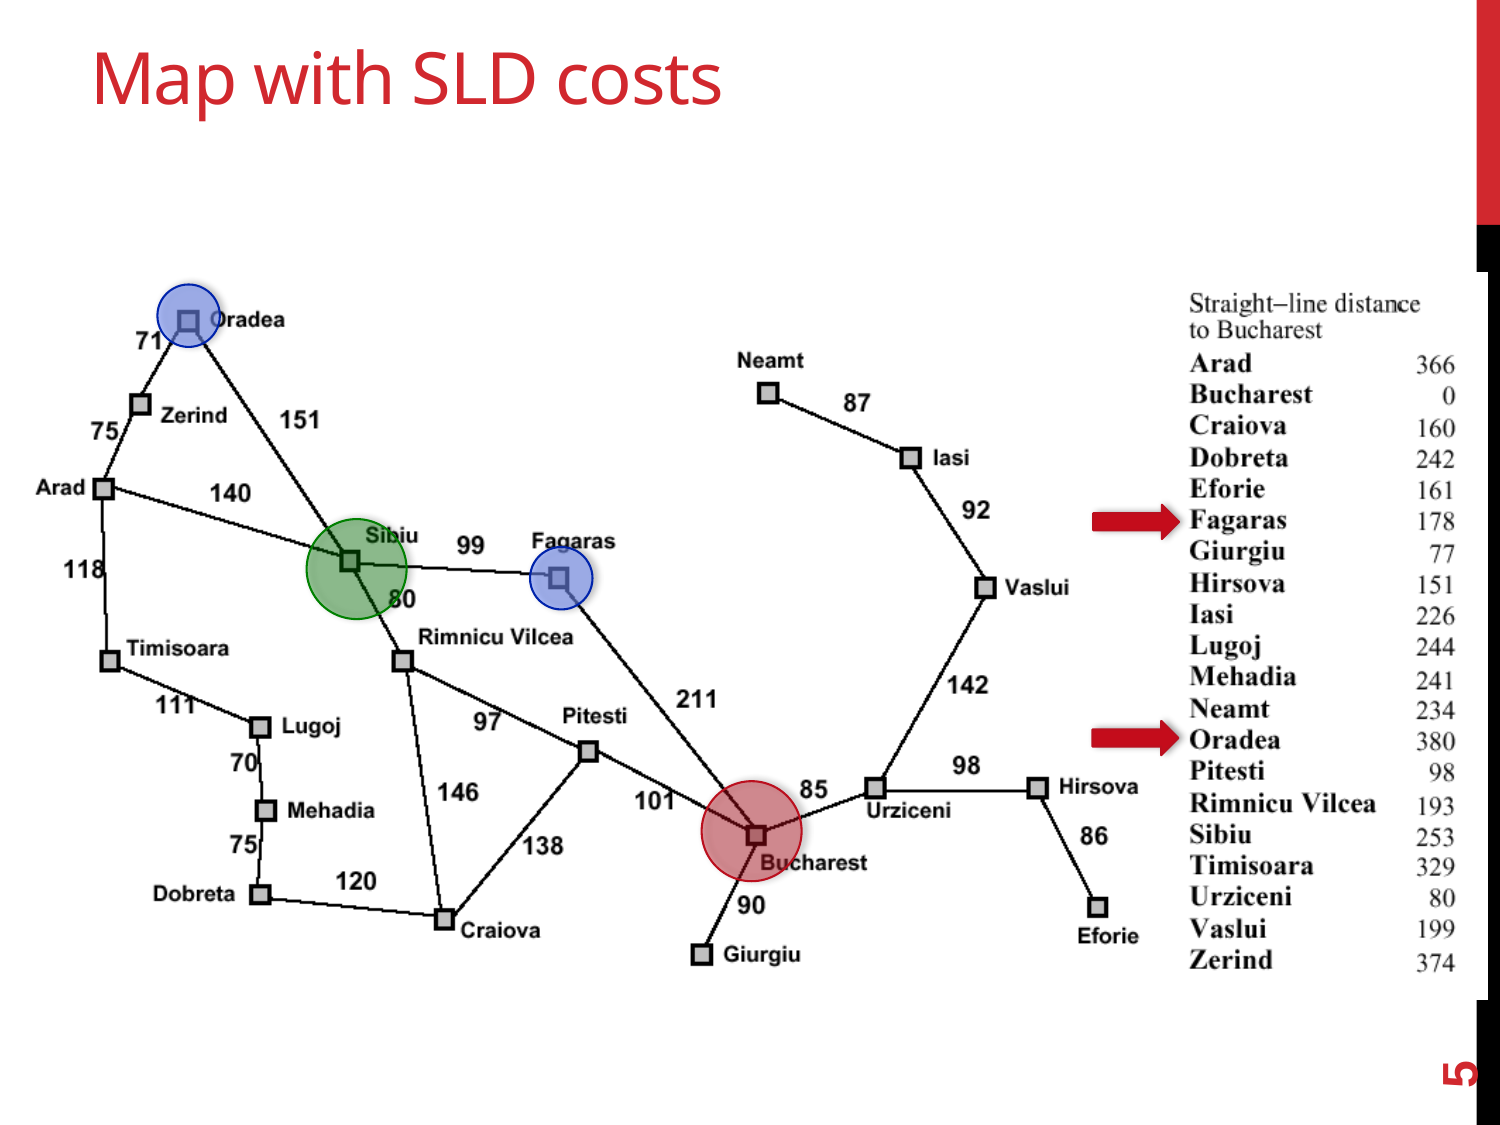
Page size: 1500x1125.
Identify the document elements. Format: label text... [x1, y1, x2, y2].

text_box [14, 271, 1488, 1001]
title Map with SLD costs [75, 25, 1025, 127]
slide_number 5 [1427, 1004, 1488, 1104]
